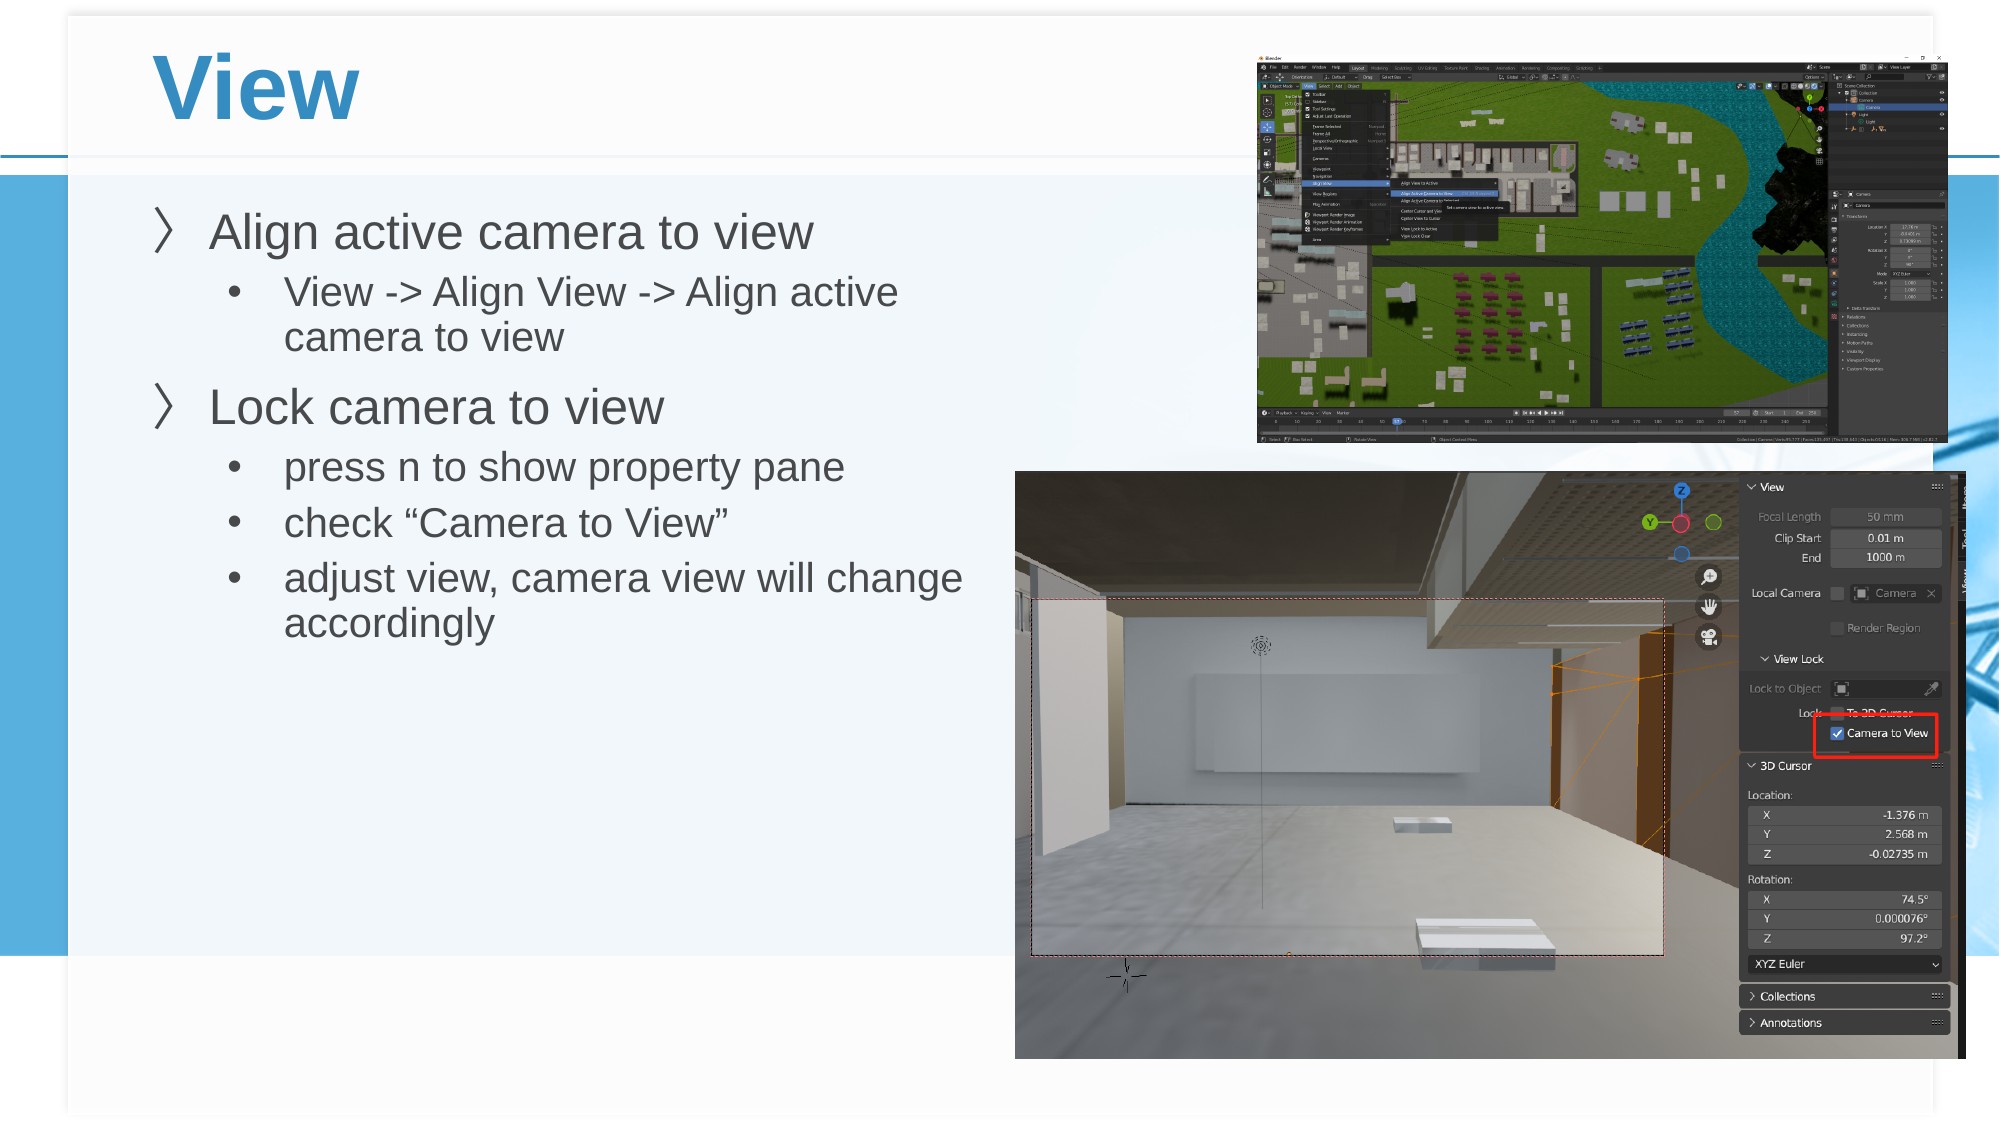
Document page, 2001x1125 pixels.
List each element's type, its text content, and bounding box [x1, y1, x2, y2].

title View [137, 29, 1863, 150]
picture [0, 0, 2001, 1125]
list Align active camera to view View -> Align View -> Align active camera to view Lock camera to view press n to show property pane check “Camera to View” adjust view, camera view will change accordingly [137, 198, 1001, 946]
